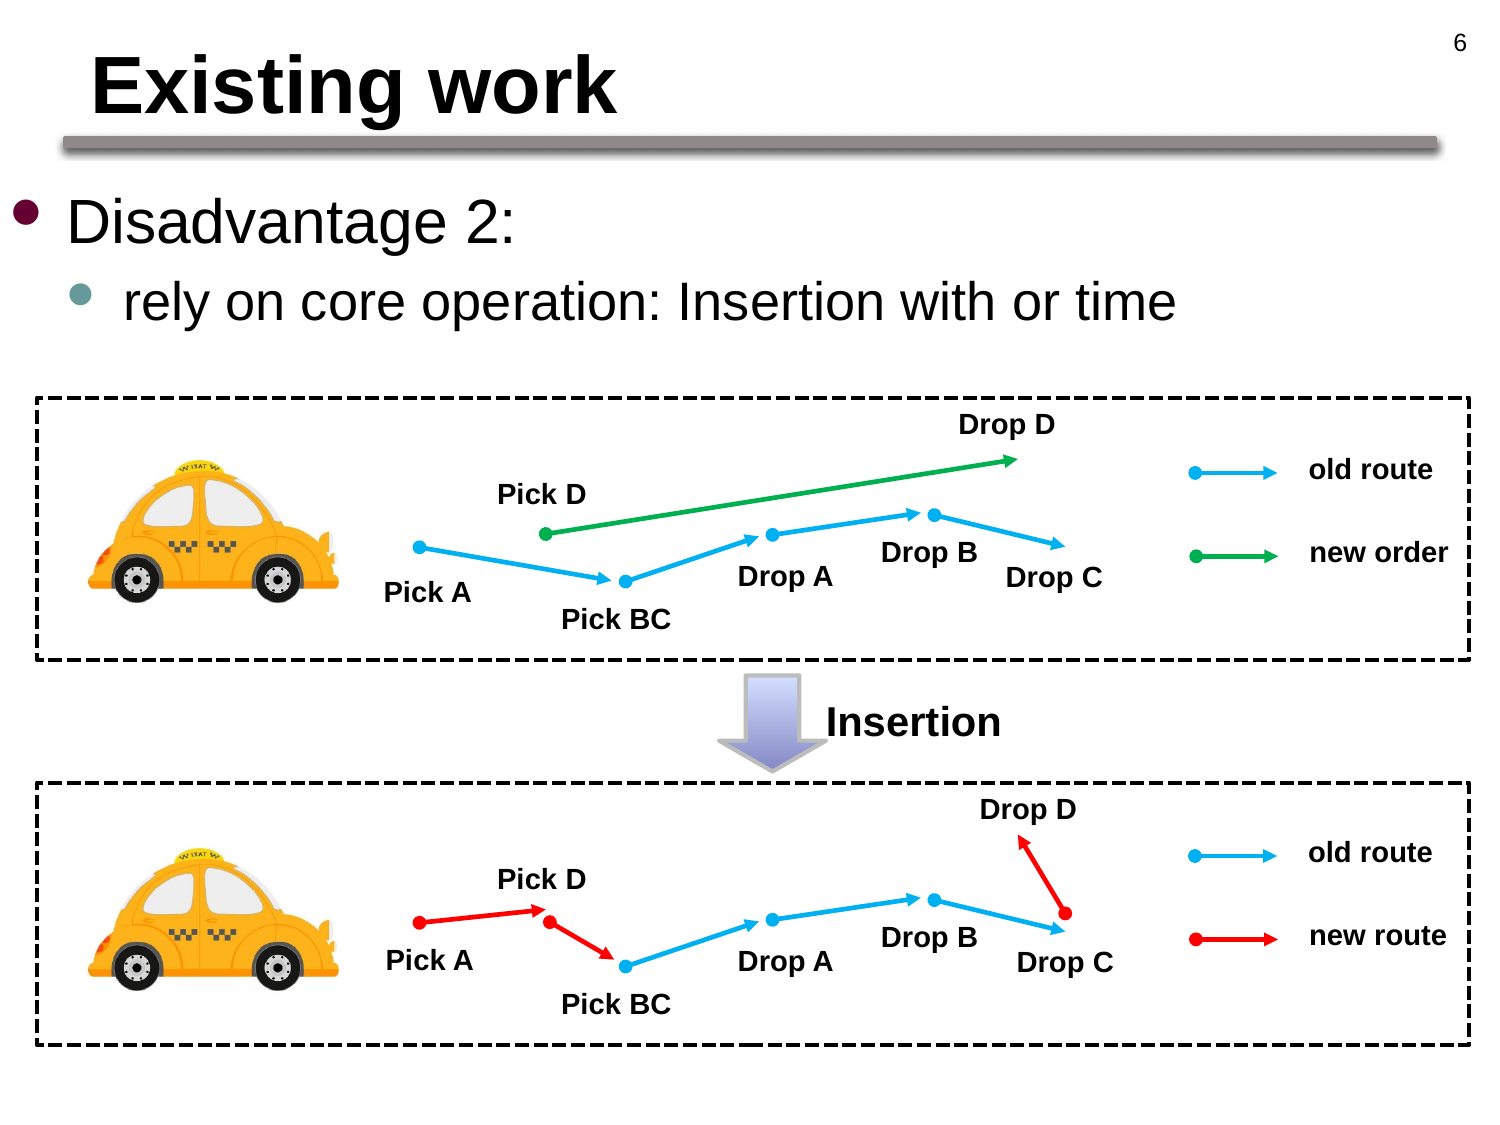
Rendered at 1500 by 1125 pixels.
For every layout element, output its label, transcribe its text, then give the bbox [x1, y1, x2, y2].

text_box Pick A [368, 566, 512, 617]
text_box old route [1293, 442, 1466, 493]
text_box [35, 396, 1471, 662]
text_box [625, 544, 760, 582]
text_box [772, 897, 921, 920]
text_box old route [1293, 825, 1466, 876]
text_box Pick D [482, 852, 631, 903]
text_box Drop C [990, 936, 1140, 986]
text_box Pick BC [546, 592, 695, 643]
text_box Pick D [482, 467, 540, 518]
text_box Drop B [865, 911, 990, 962]
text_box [545, 458, 1019, 535]
title Existing work [75, 20, 1425, 138]
text_box Drop D [943, 783, 1113, 833]
text_box new order [1294, 526, 1466, 576]
text_box Drop A [722, 550, 866, 600]
text_box Drop C [990, 551, 1140, 601]
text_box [549, 921, 615, 960]
text_box [35, 781, 1471, 1047]
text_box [934, 899, 1066, 932]
text_box new route [1294, 909, 1477, 959]
text_box Drop D [943, 398, 1113, 448]
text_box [419, 909, 546, 924]
text_box Pick A [370, 934, 514, 984]
text_box Pick BC [546, 977, 695, 1028]
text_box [625, 921, 760, 967]
picture [71, 446, 359, 626]
text_box Drop B [865, 544, 990, 577]
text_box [934, 514, 1066, 547]
text_box [716, 673, 811, 774]
text_box Insertion [811, 687, 1031, 753]
picture [71, 834, 359, 1014]
slide_number 6 [1131, 18, 1483, 62]
text_box Drop A [722, 935, 866, 985]
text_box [419, 547, 612, 581]
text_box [1017, 834, 1066, 899]
